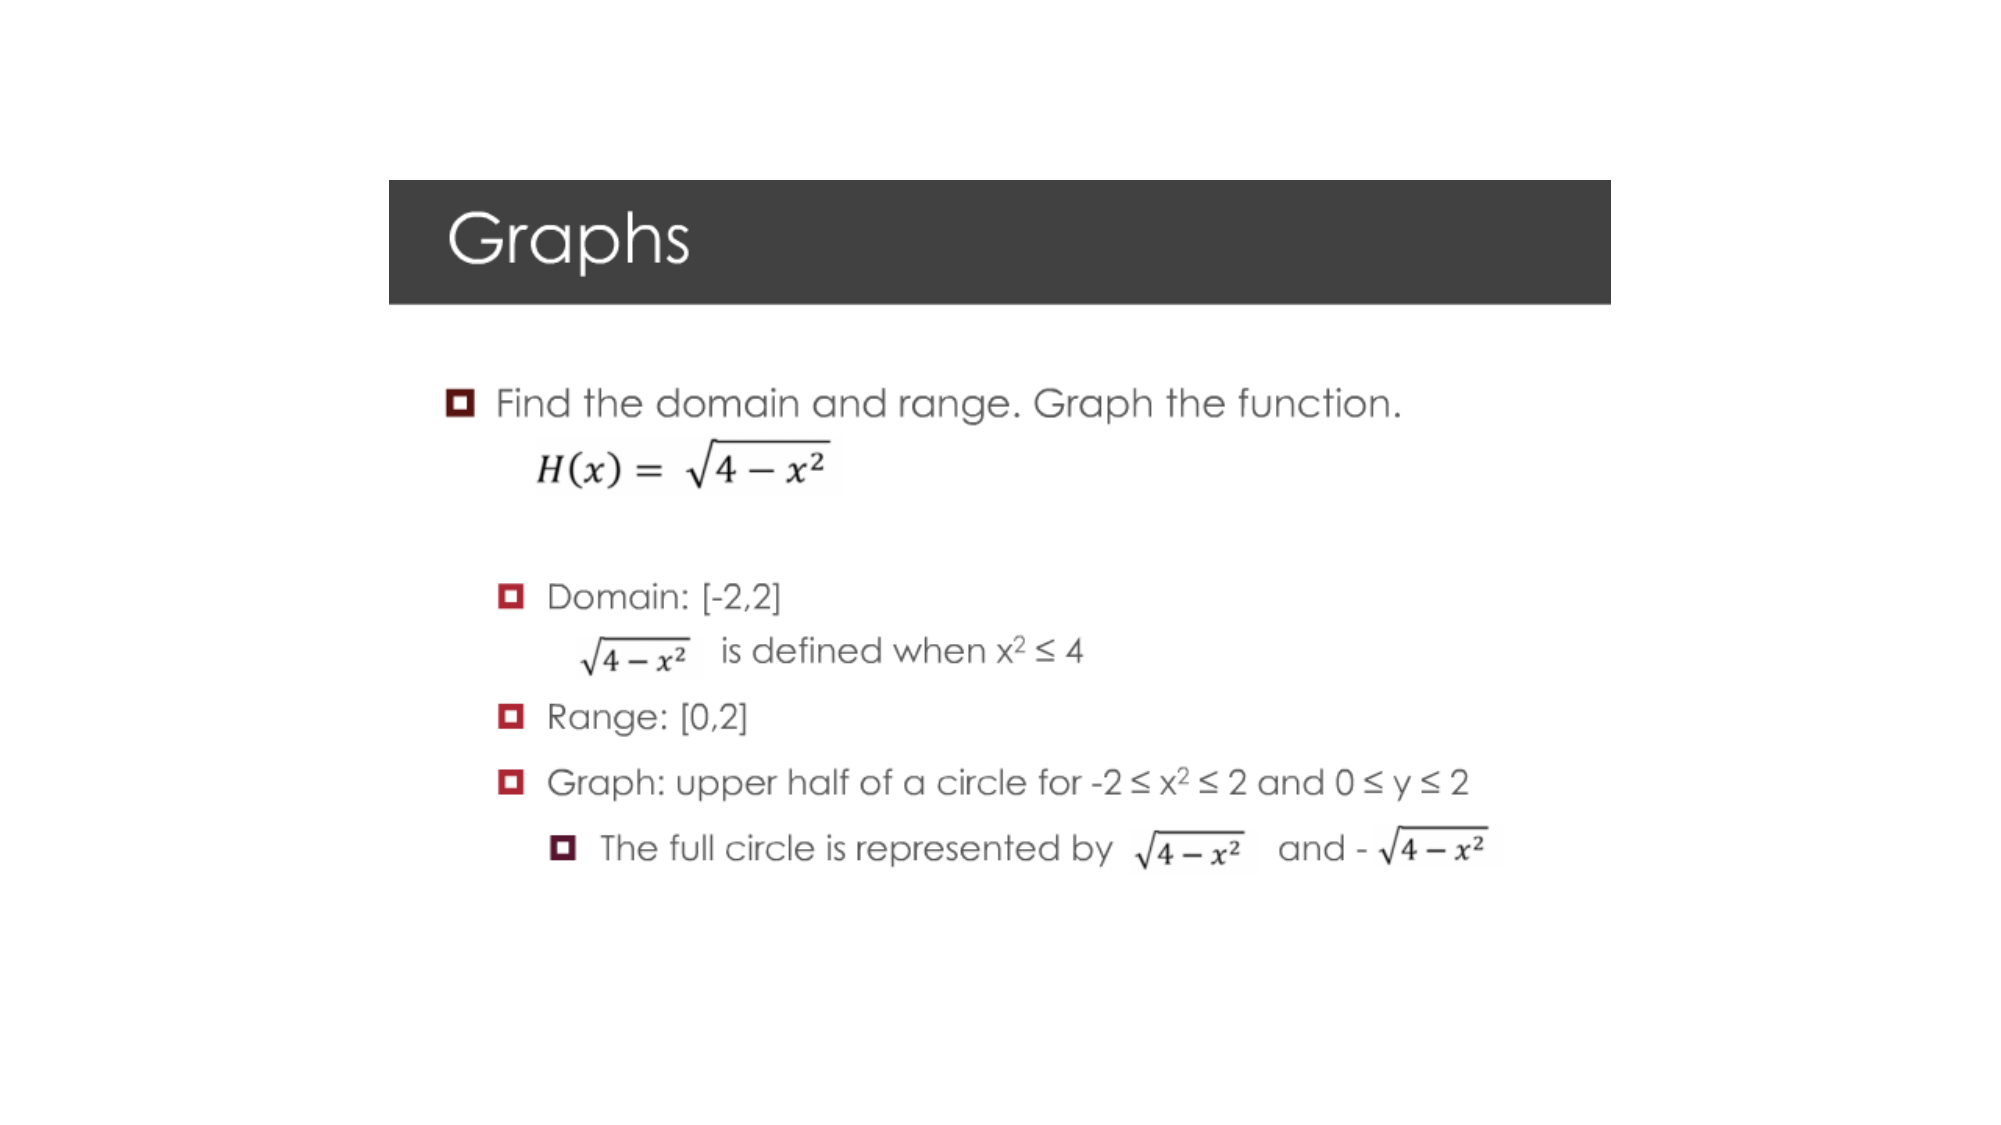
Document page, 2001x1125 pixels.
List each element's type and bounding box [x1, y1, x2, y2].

picture [388, 180, 1611, 945]
